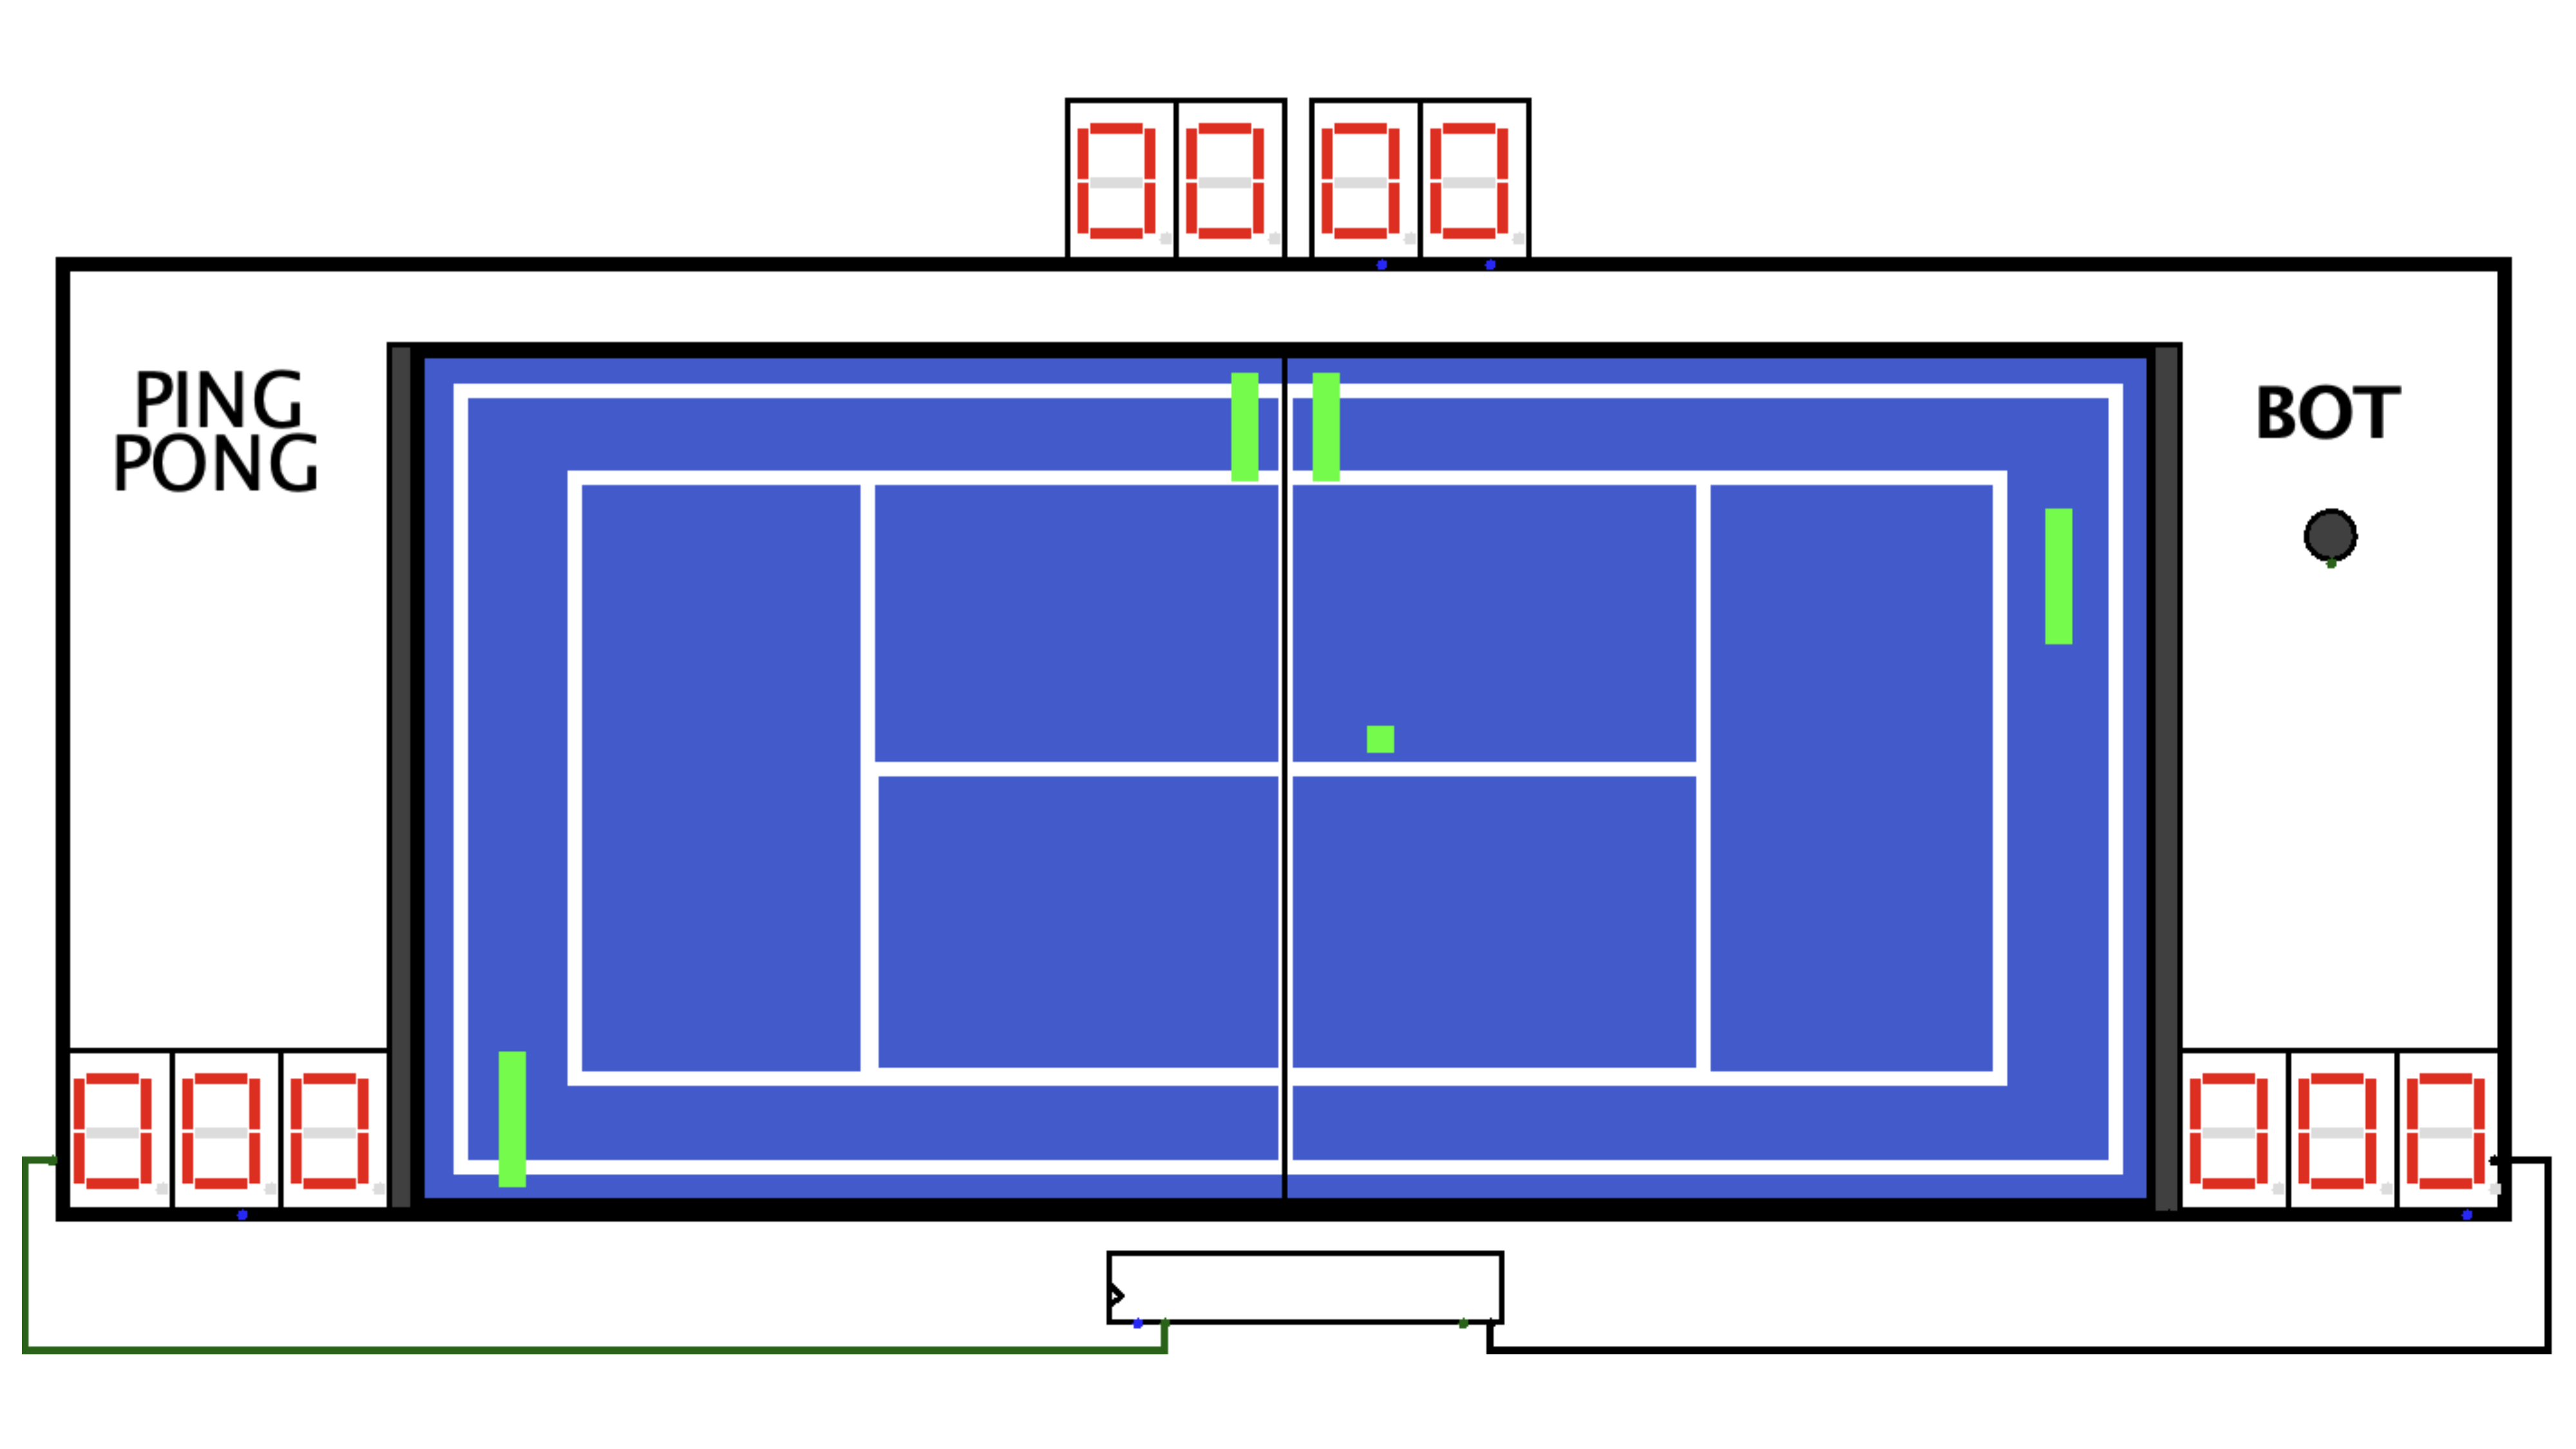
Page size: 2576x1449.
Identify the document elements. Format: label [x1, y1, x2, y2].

picture [21, 95, 2555, 1354]
